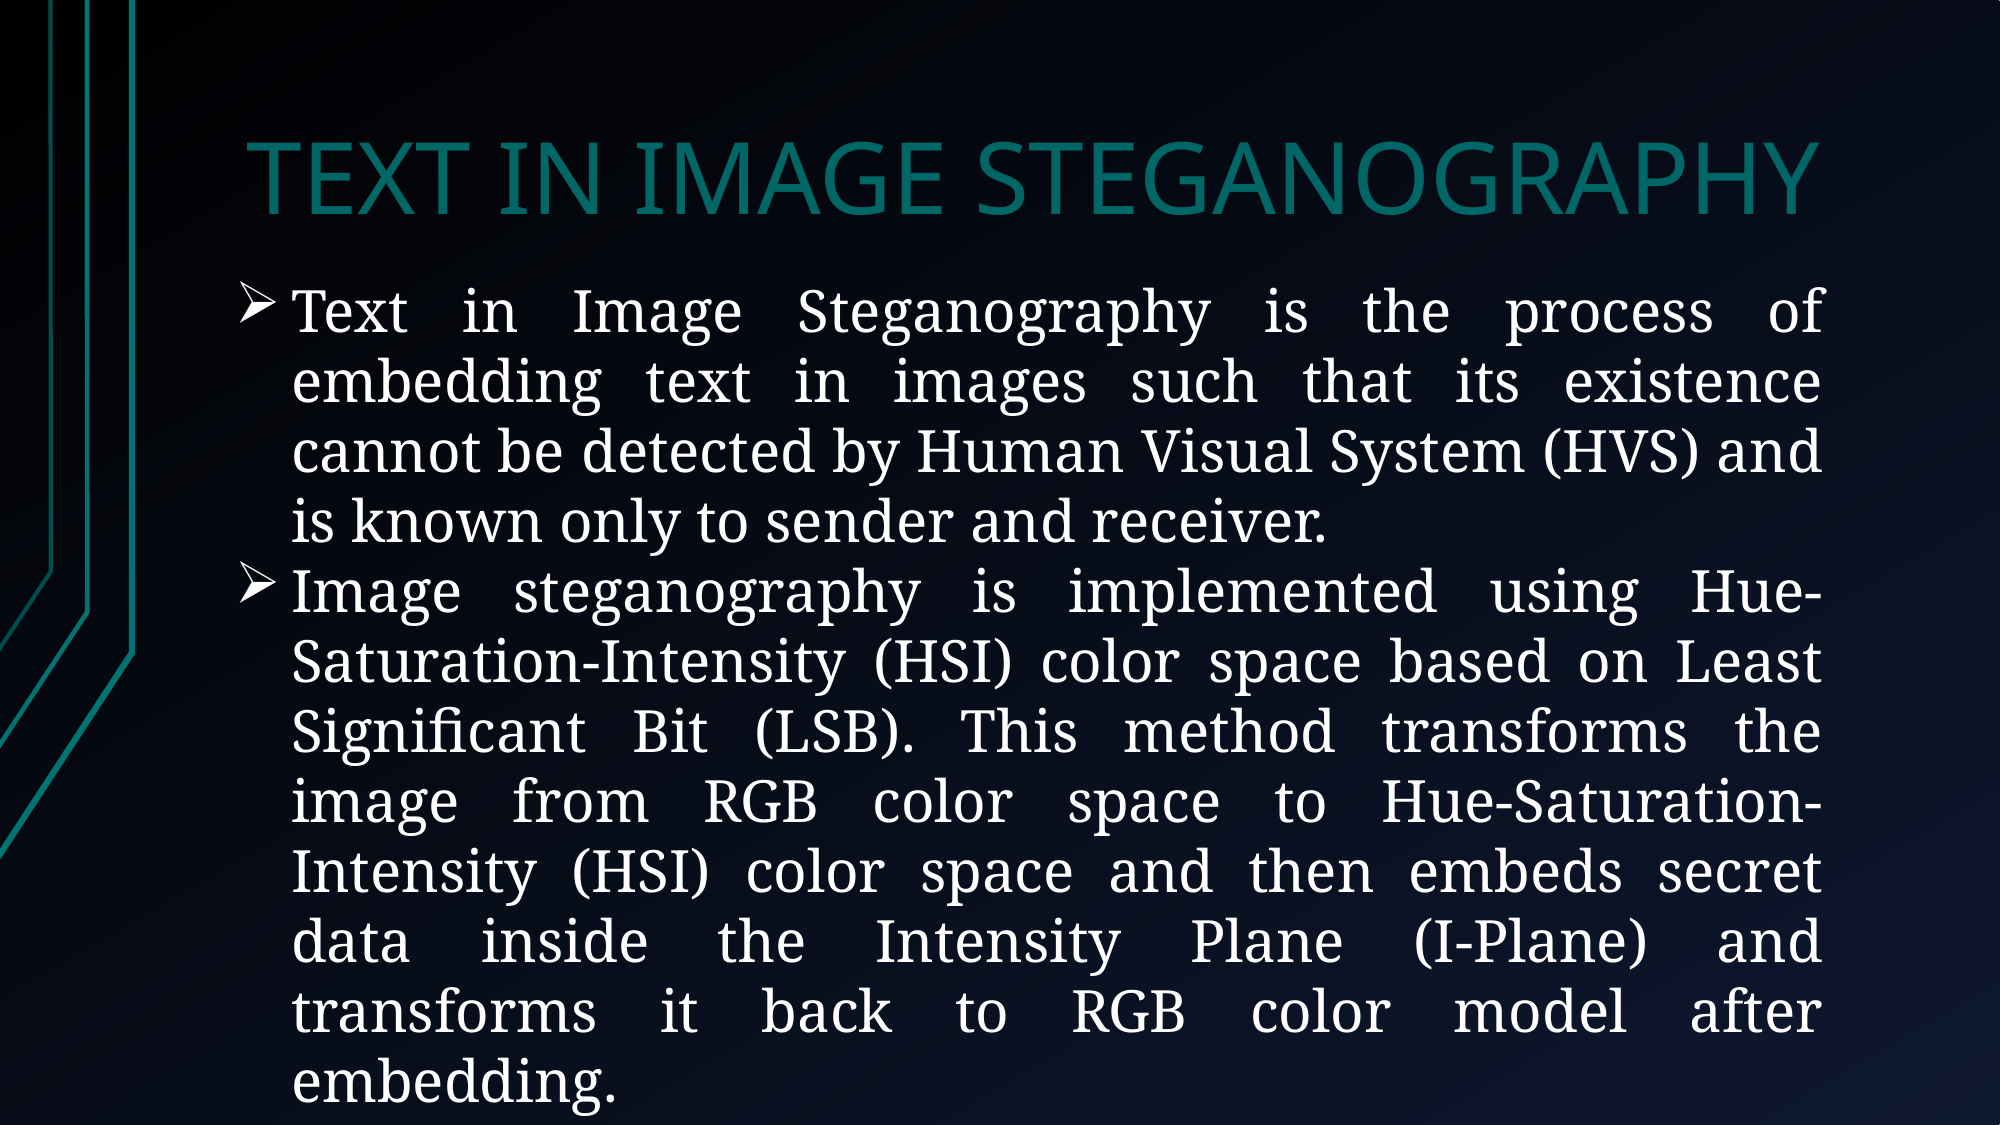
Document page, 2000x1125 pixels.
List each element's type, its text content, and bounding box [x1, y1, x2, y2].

text_box TEXT IN IMAGE STEGANOGRAPHY [231, 106, 2000, 242]
text_box Text in Image Steganography is the process of embedding text in images such that its existence cannot be detected by Human Visual System (HVS) and is known only to sender and receiver. Image steganography is implemented using Hue-Saturation-Intensity (HSI) color space based on Least Significant Bit (LSB). This method transforms the image from RGB color space to Hue-Saturation-Intensity (HSI) color space and then embeds secret data inside the Intensity Plane (I-Plane) and transforms it back to RGB color model after embedding. [220, 267, 1839, 1125]
